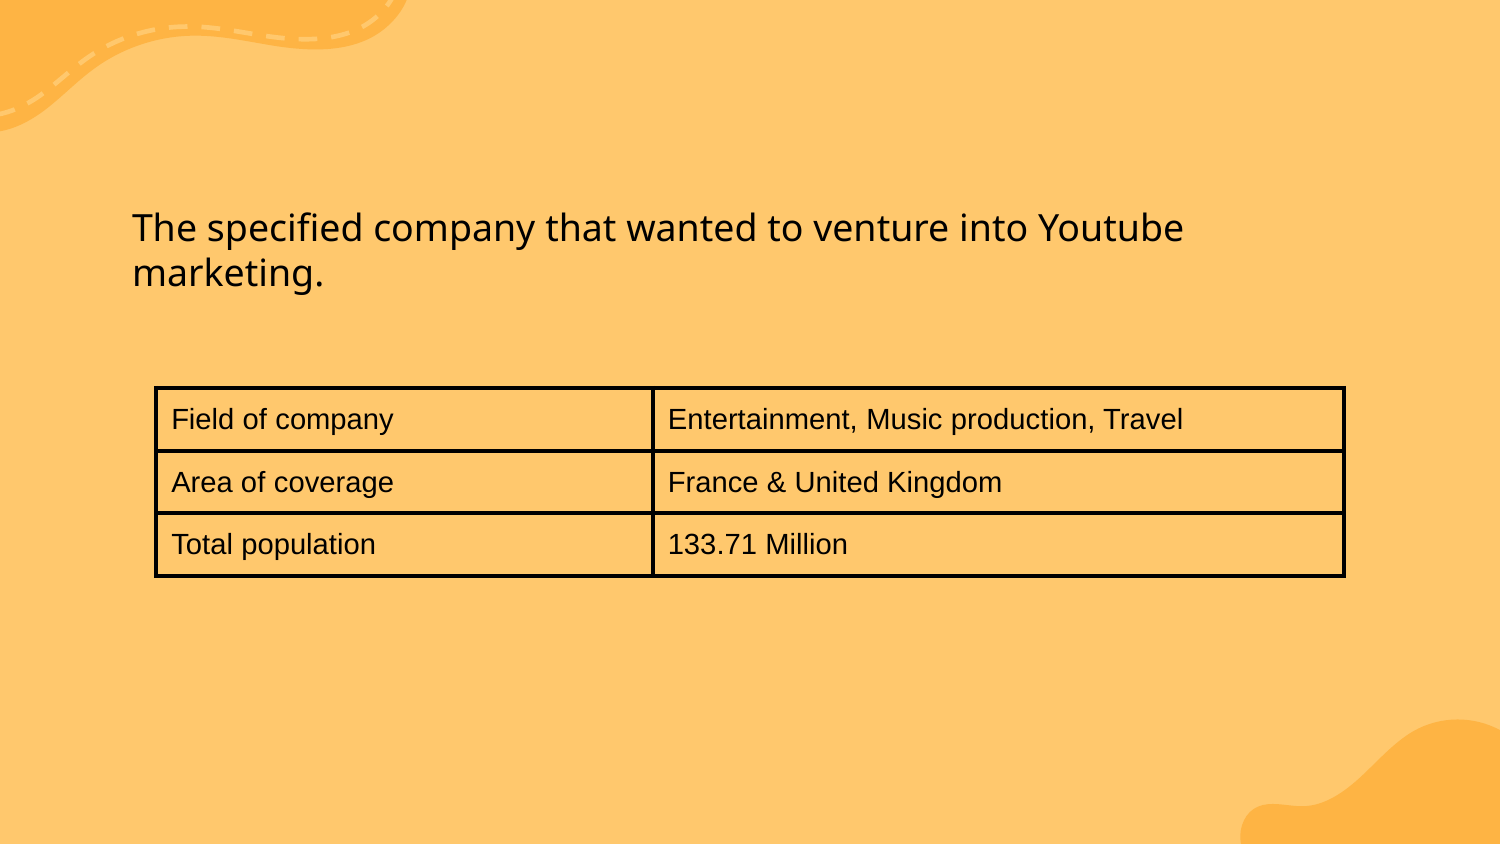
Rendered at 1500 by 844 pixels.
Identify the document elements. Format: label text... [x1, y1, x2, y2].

table_cell Area of coverage [158, 453, 651, 511]
table_cell 133.71 Million [655, 515, 1342, 574]
list The specified company that wanted to venture into Youtube marketing. [116, 189, 1383, 750]
table_cell France & United Kingdom [655, 453, 1342, 511]
table_header Entertainment, Music production, Travel [655, 390, 1342, 449]
table_cell Total population [158, 515, 651, 574]
table_header Field of company [158, 390, 651, 449]
